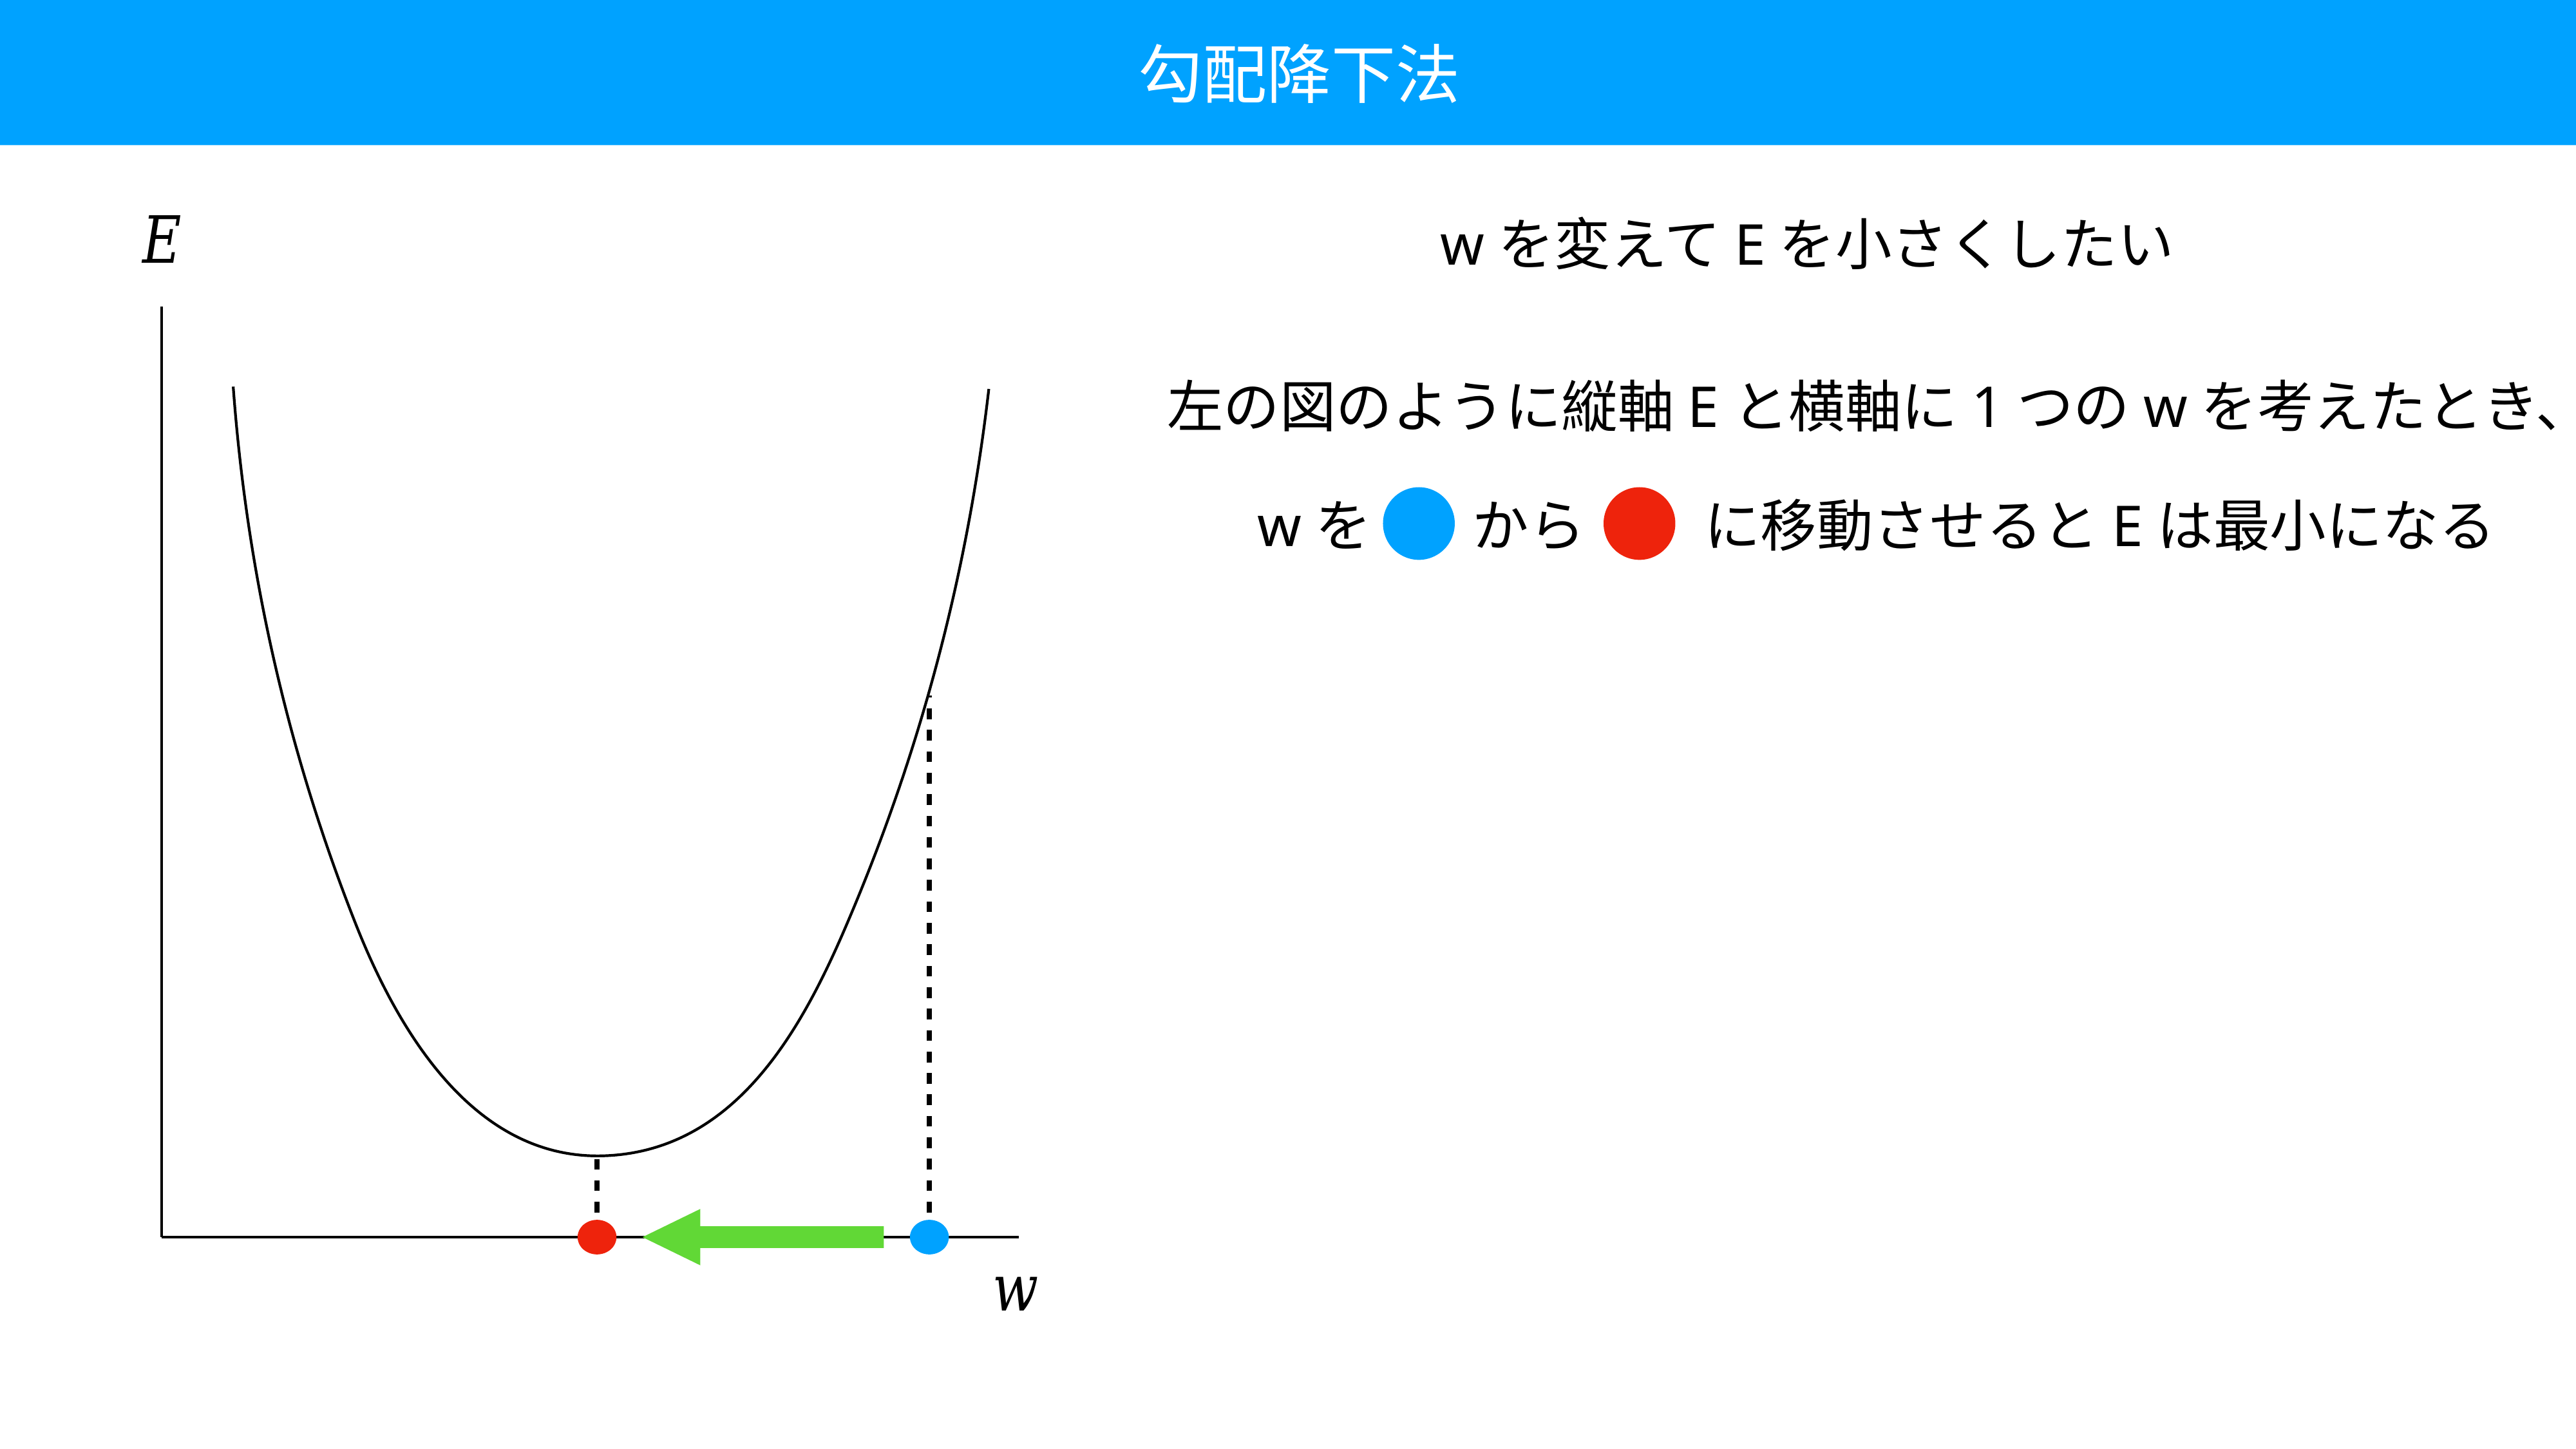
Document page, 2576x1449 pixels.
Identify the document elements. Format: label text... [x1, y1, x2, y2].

text_box [909, 1220, 949, 1255]
text_box [1604, 487, 1676, 560]
text_box wを変えてEを小さくしたい [1435, 203, 2179, 282]
text_box から [1467, 484, 1591, 563]
text_box [0, 0, 2576, 146]
text_box [577, 1220, 617, 1255]
text_box [233, 386, 989, 1156]
text_box [1383, 487, 1455, 560]
text_box 勾配降下法 [1132, 28, 1466, 117]
text_box に移動させるとEは最小になる [1699, 484, 2501, 563]
text_box [642, 1209, 884, 1265]
text_box wを [1252, 484, 1378, 563]
text_box 左の図のように縦軸Eと横軸に1つのwを考えたとき、 [1161, 365, 2576, 444]
